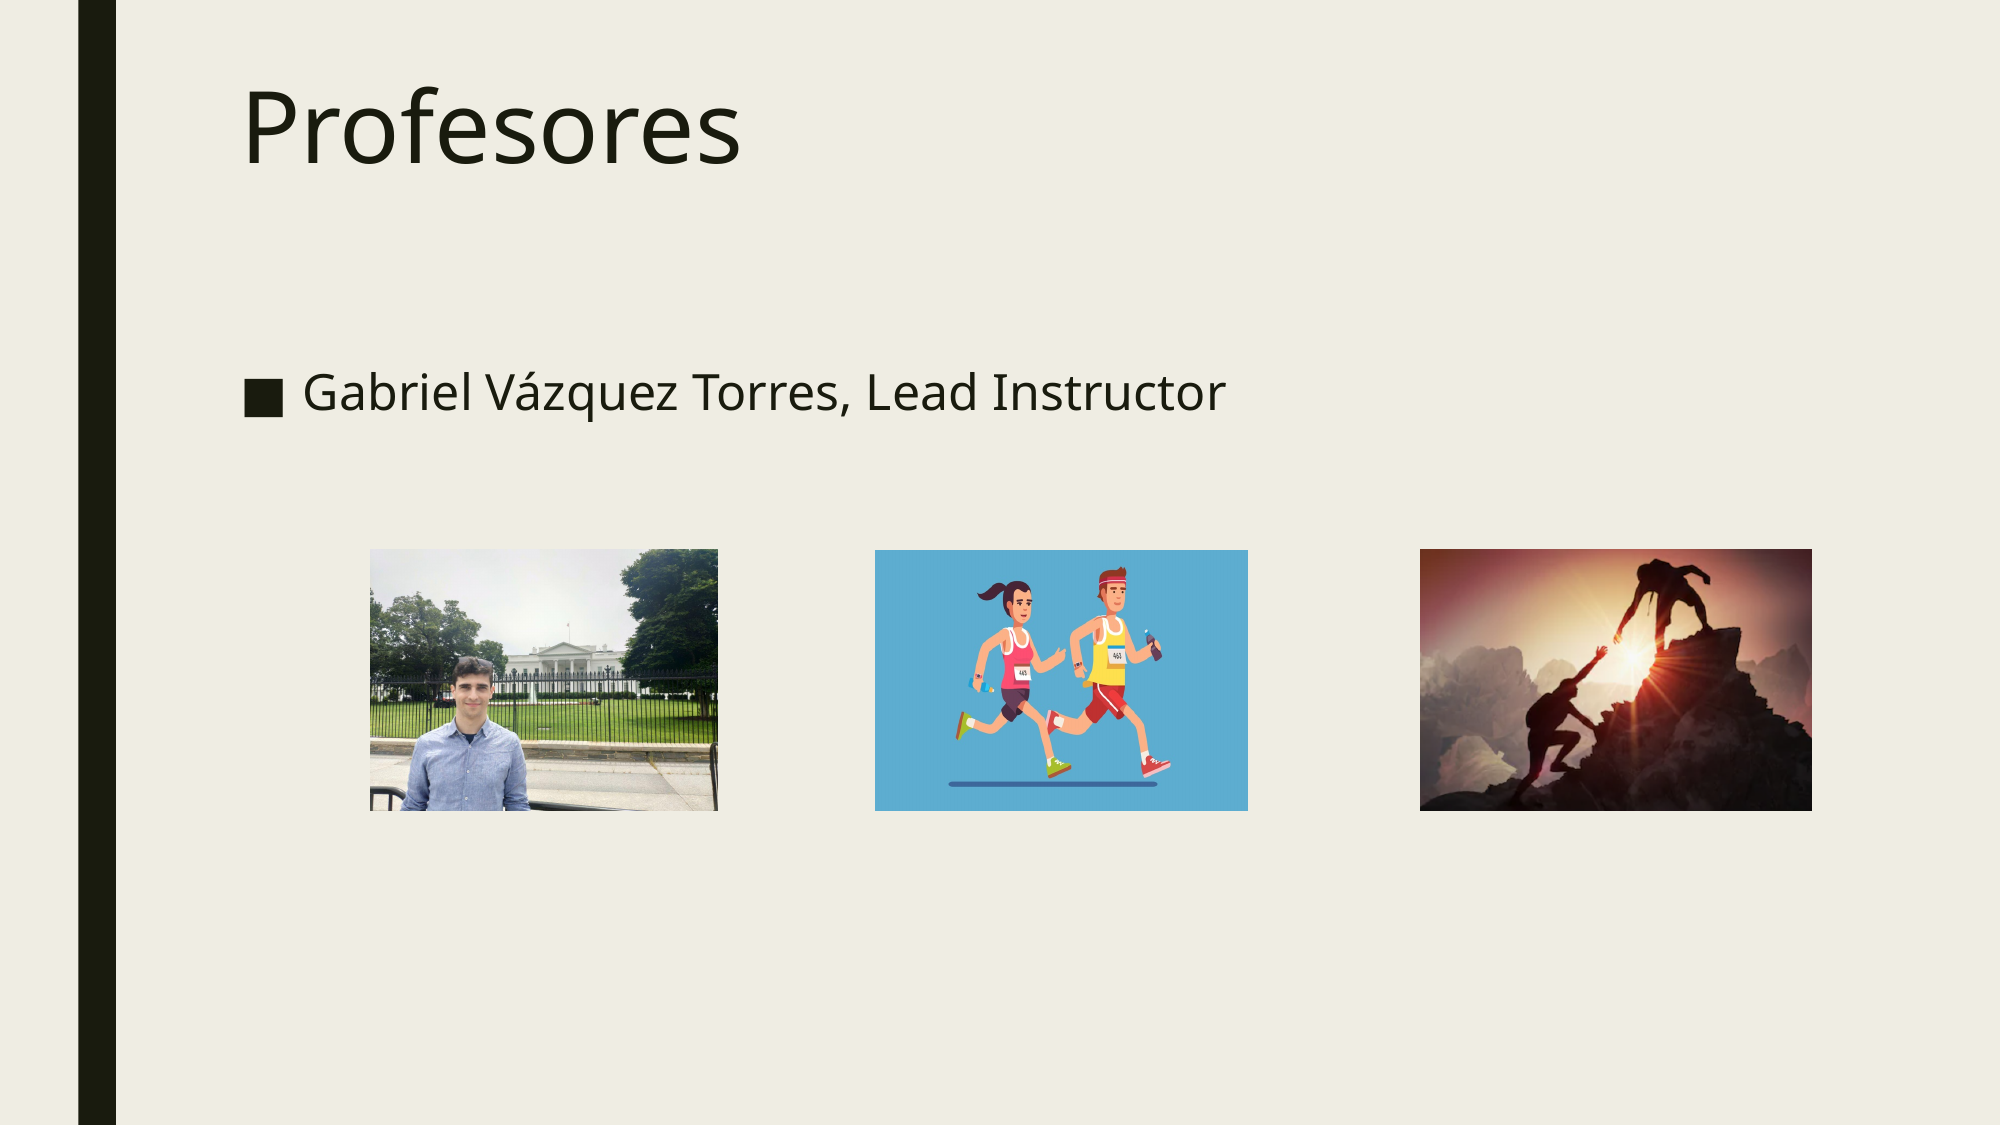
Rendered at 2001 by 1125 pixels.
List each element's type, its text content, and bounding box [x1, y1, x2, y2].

picture [1420, 549, 1812, 811]
picture [370, 549, 718, 811]
title Profesores [225, 70, 1800, 315]
picture [875, 550, 1248, 811]
list Gabriel Vázquez Torres, Lead Instructor [225, 357, 1800, 929]
